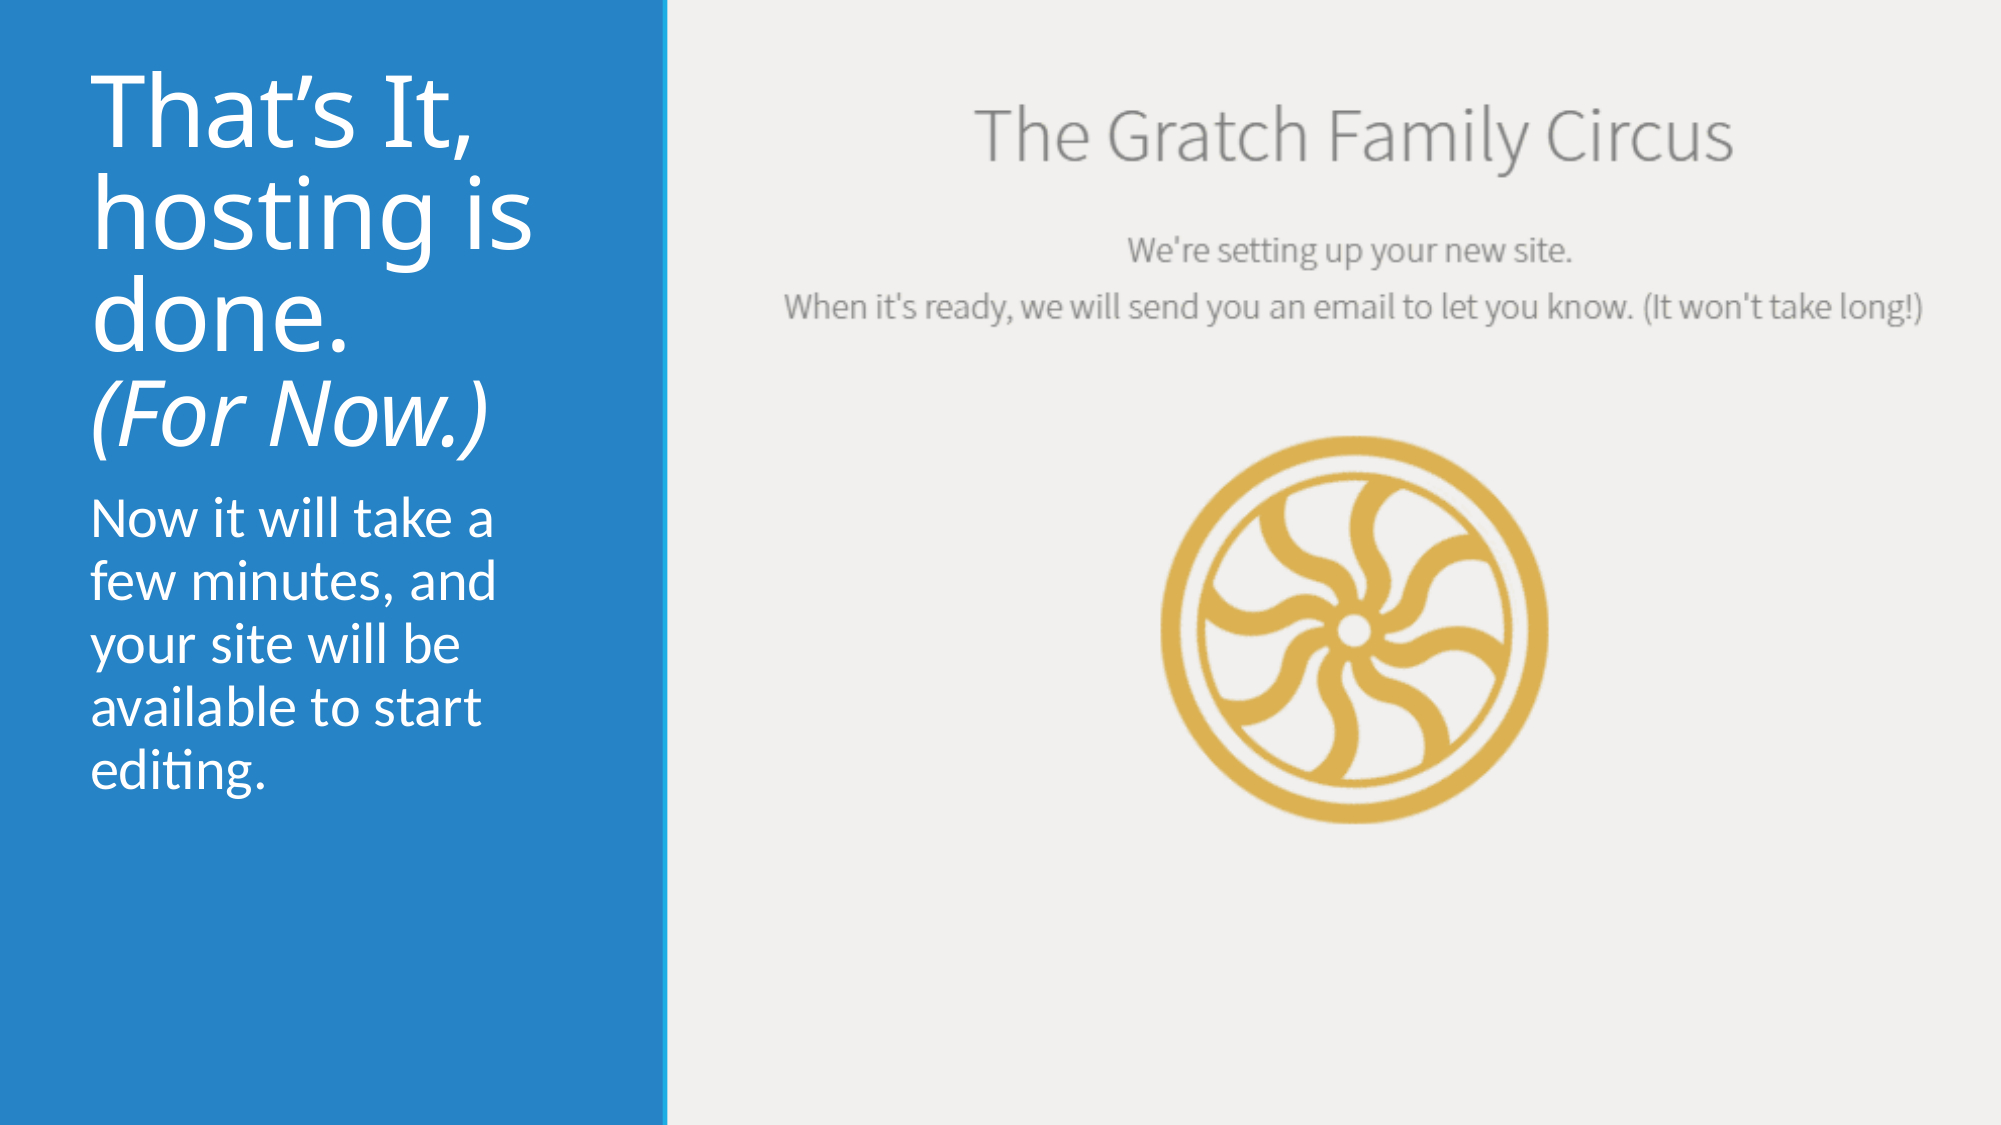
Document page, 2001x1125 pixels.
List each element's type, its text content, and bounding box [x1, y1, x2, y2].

title That’s It, hosting is done. (For Now.) [75, 97, 600, 473]
list Now it will take a few minutes, and your site will be available to start editing. [75, 479, 600, 1035]
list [666, 0, 2000, 1125]
